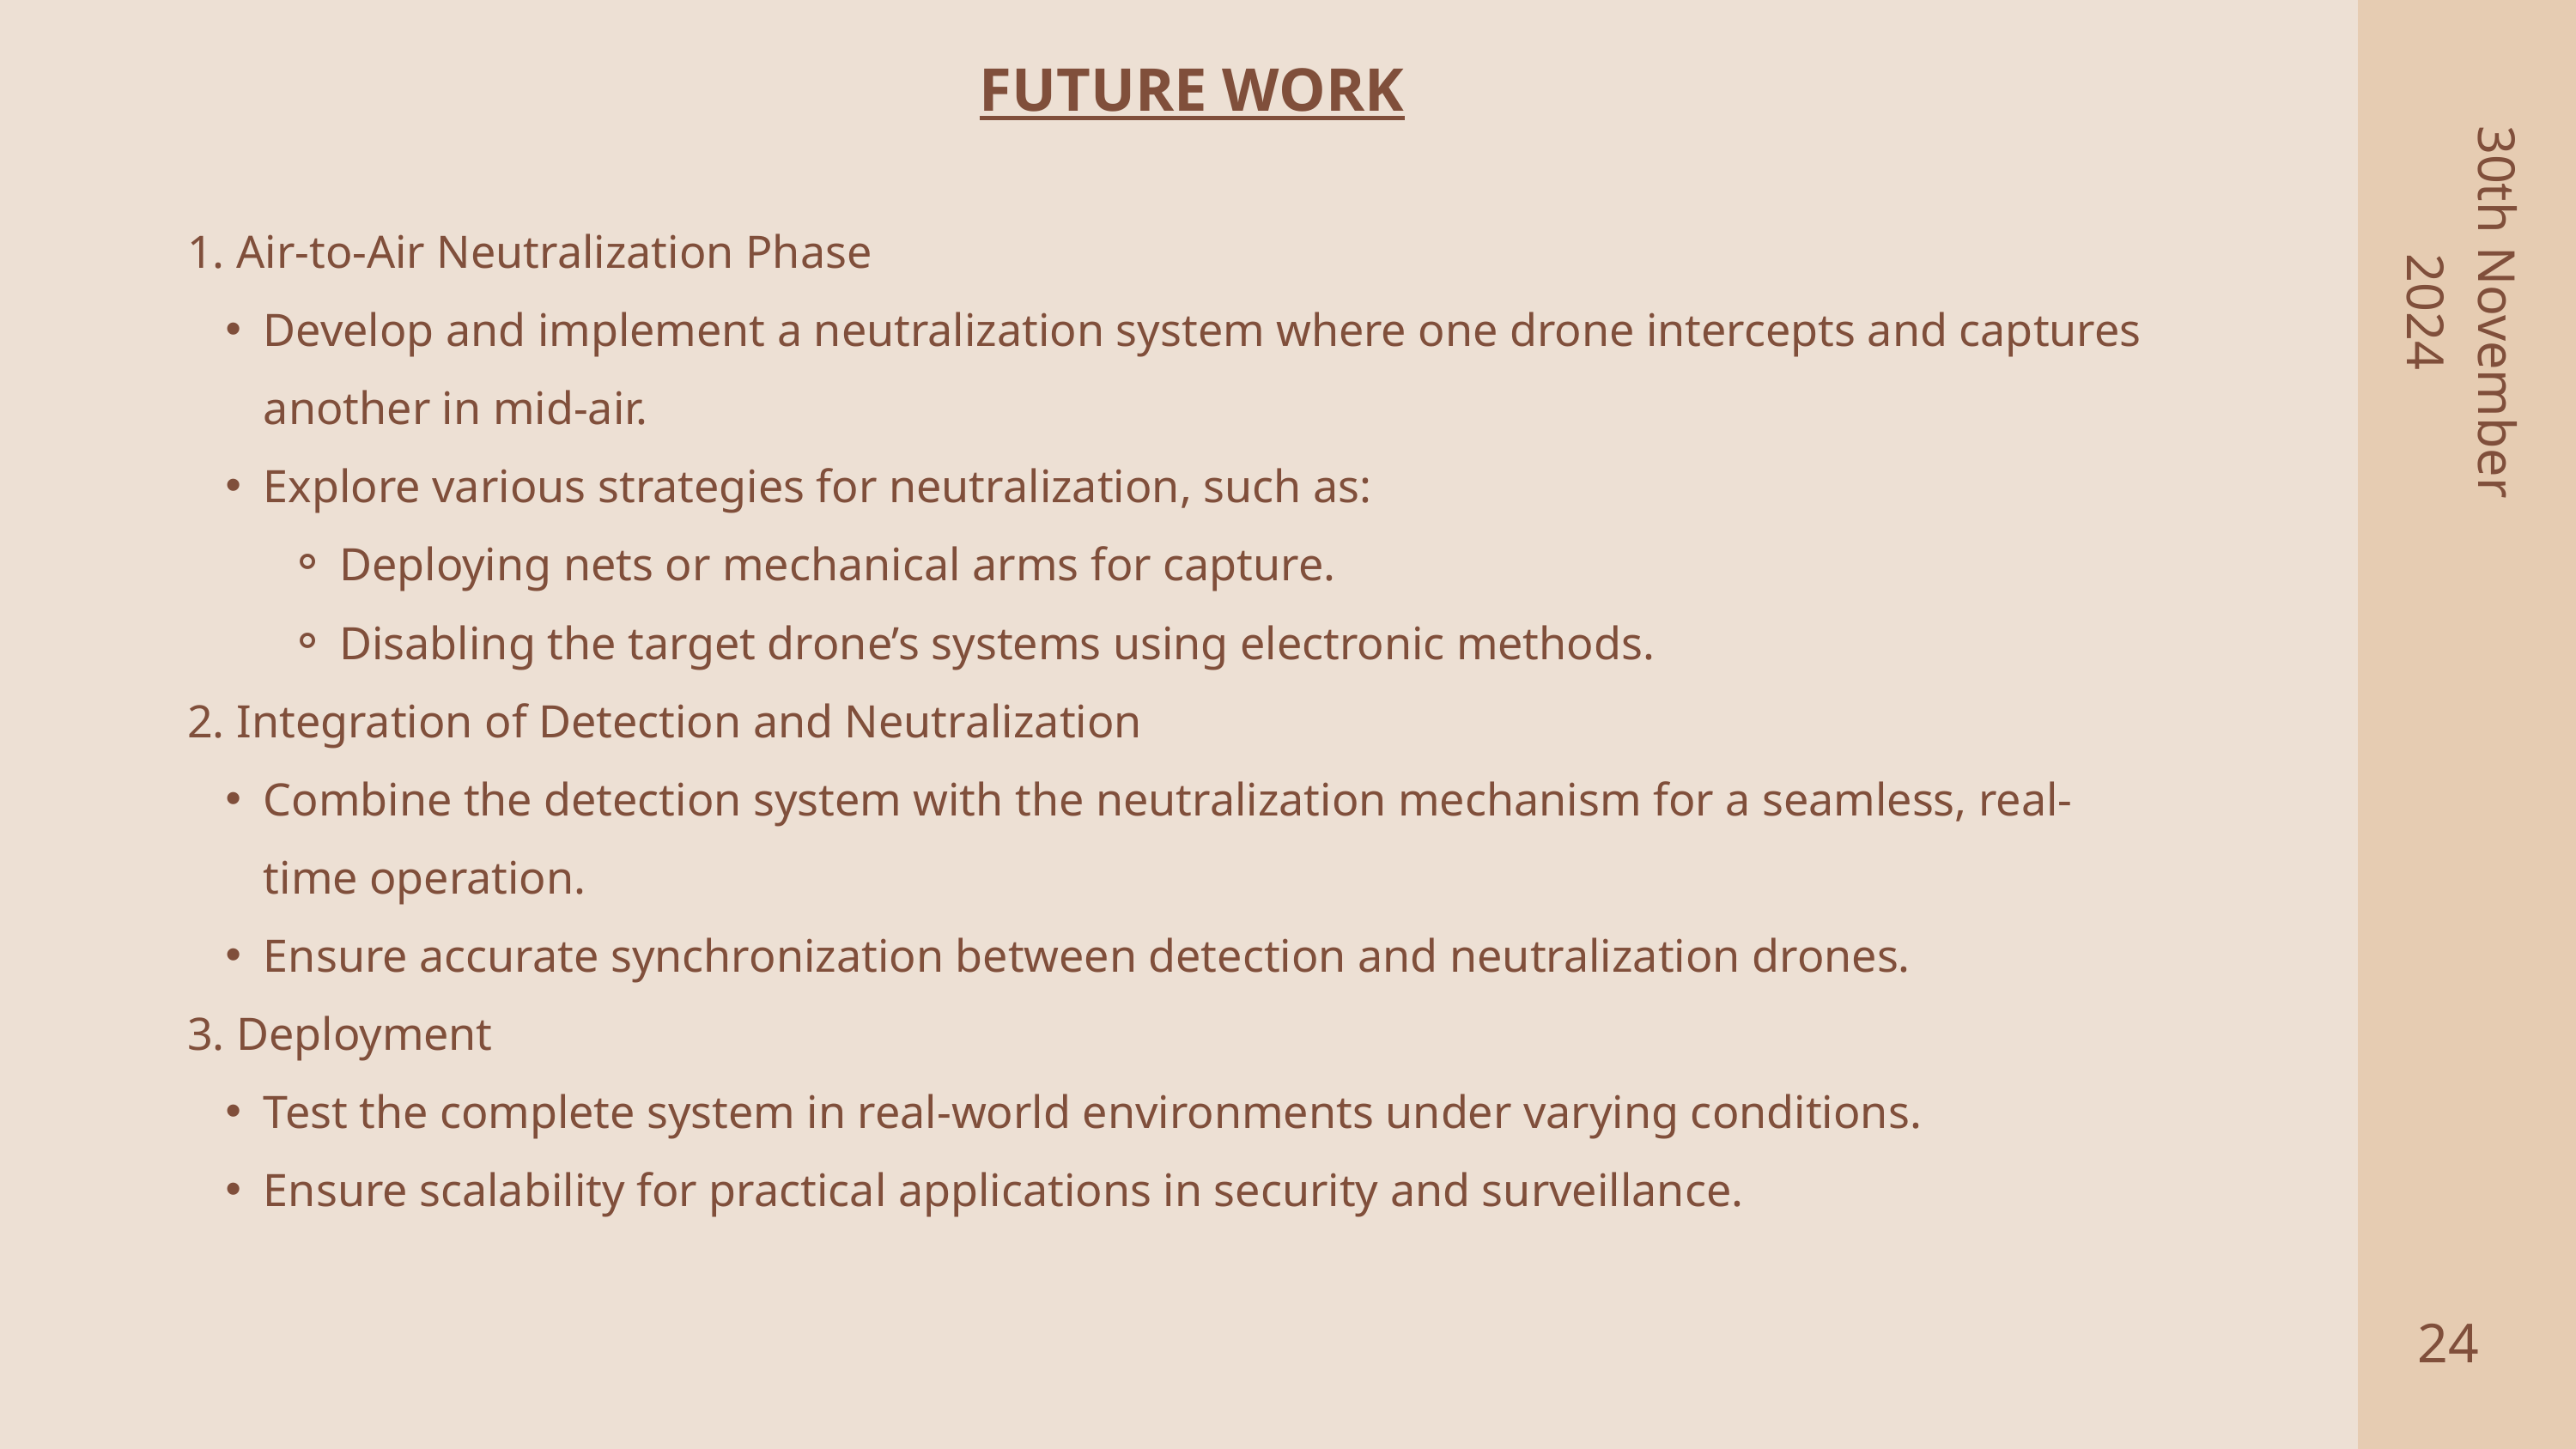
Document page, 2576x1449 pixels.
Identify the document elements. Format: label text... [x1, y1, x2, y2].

text_box 1. Air-to-Air Neutralization Phase Develop and implement a neutralization system where one drone intercepts and captures another in mid-air. Explore various strategies for neutralization, such as: Deploying nets or mechanical arms for capture. Disabling the target drone’s systems using electronic methods. 2. Integration of Detection and Neutralization Combine the detection system with the neutralization mechanism for a seamless, real-time operation. Ensure accurate synchronization between detection and neutralization drones. 3. Deployment Test the complete system in real-world environments under varying conditions. Ensure scalability for practical applications in security and surveillance. [187, 198, 2165, 1294]
text_box FUTURE WORK [979, 53, 1437, 123]
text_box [2357, 0, 2576, 1449]
